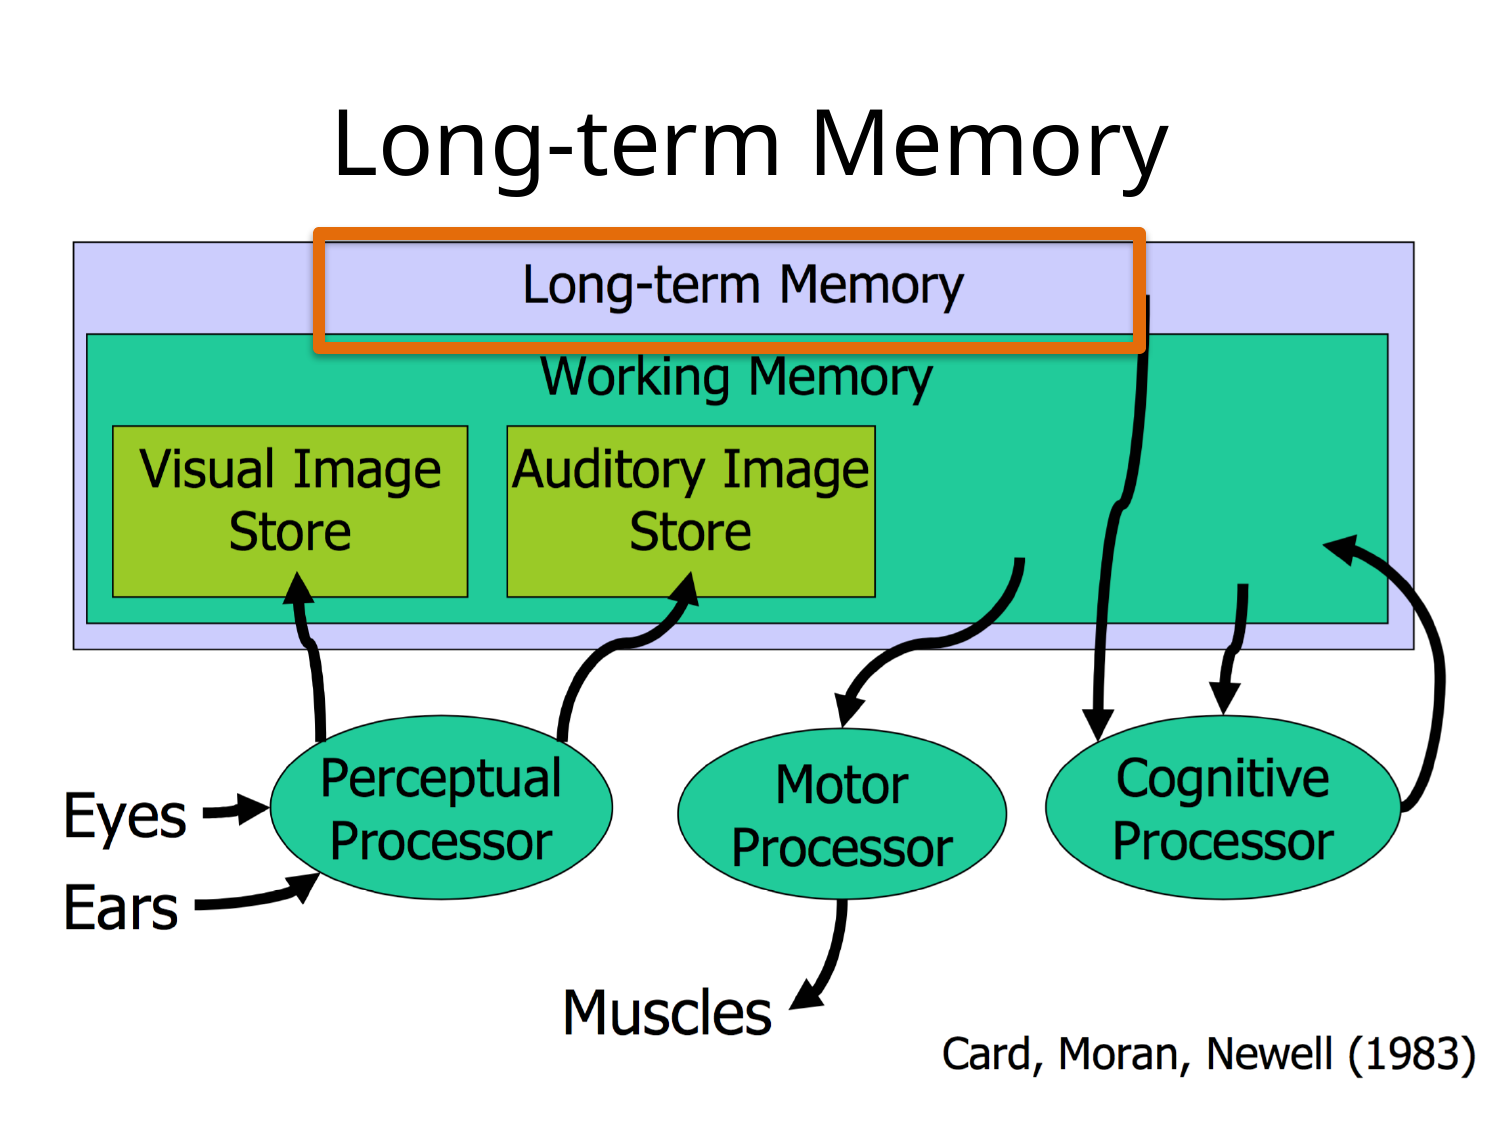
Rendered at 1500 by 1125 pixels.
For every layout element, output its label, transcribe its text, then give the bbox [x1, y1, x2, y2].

picture [0, 232, 1500, 1090]
title Long-term Memory [75, 45, 1425, 230]
